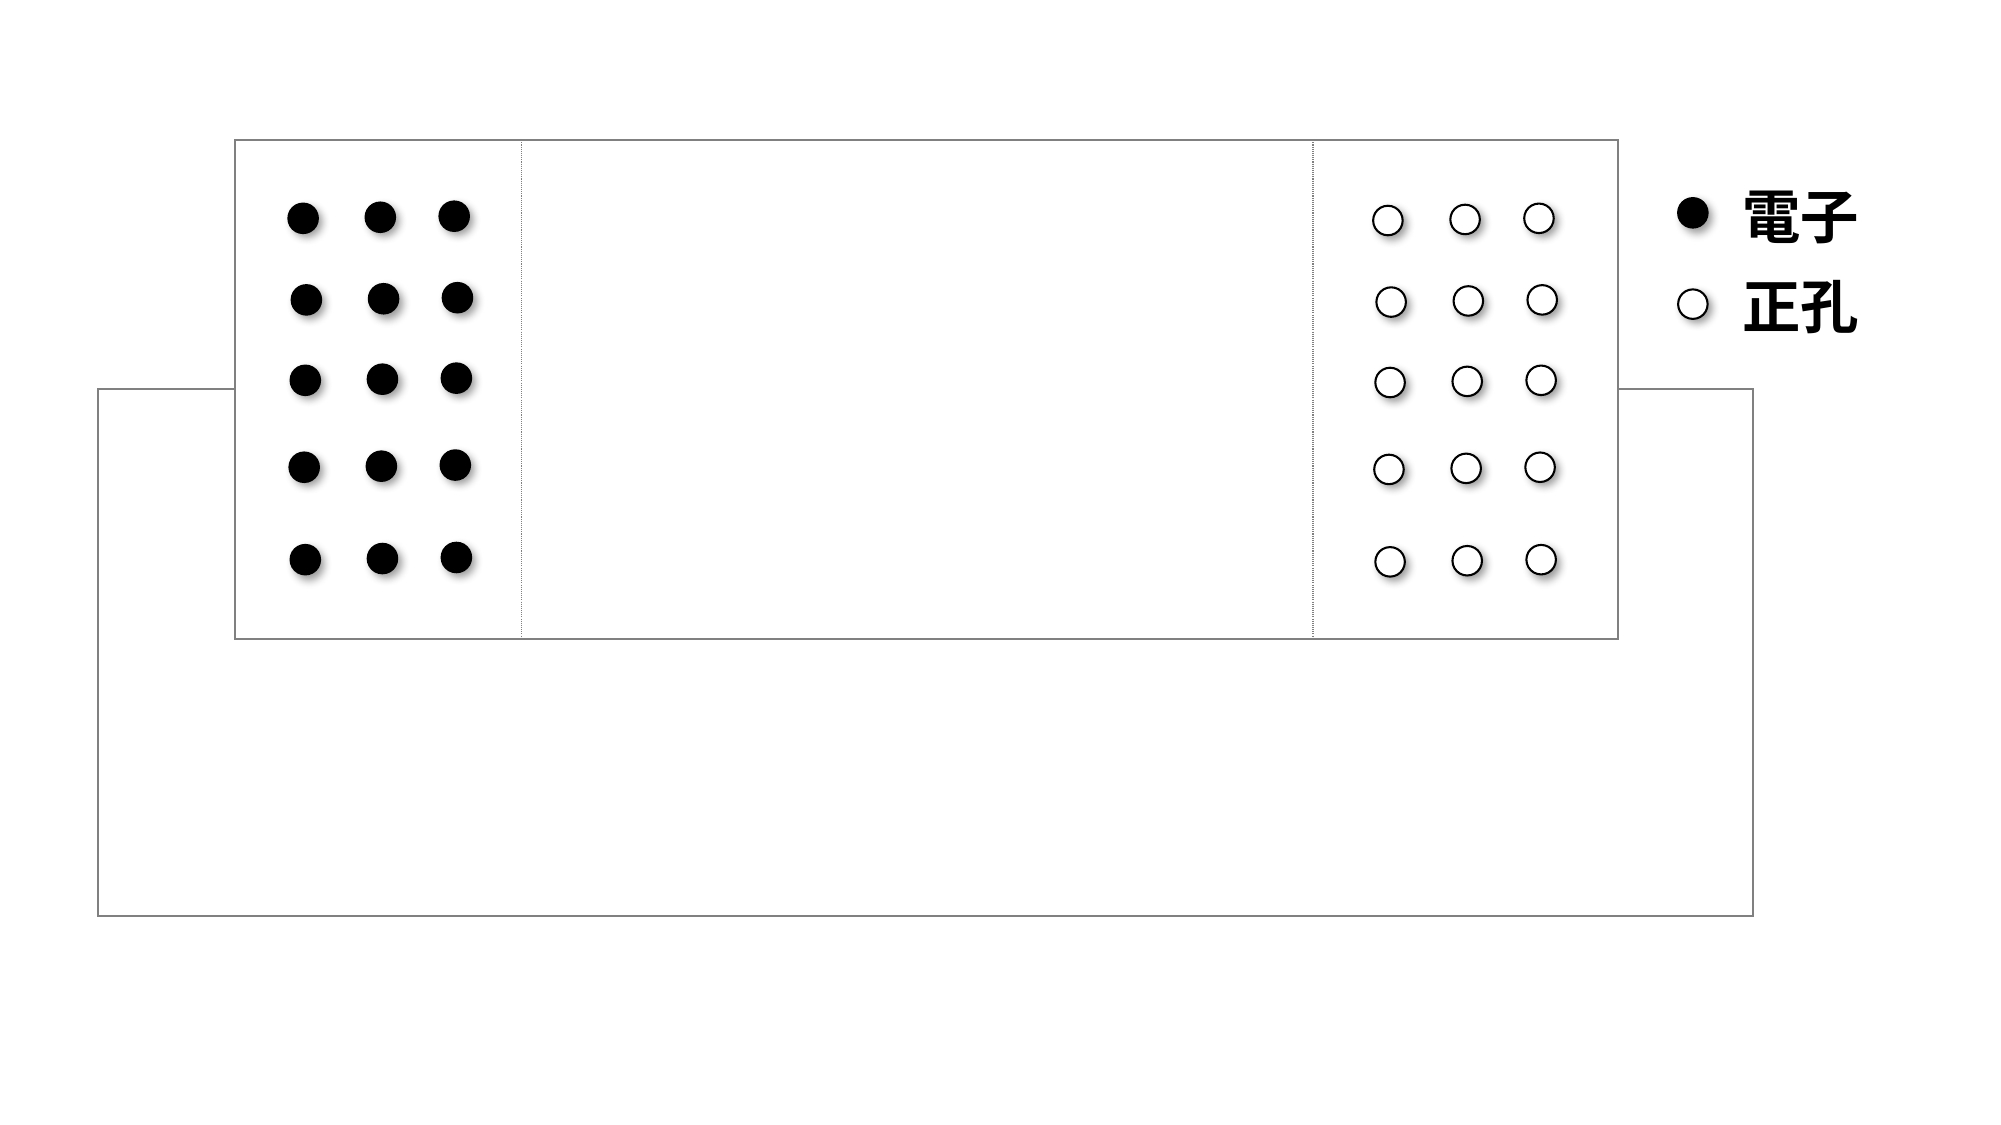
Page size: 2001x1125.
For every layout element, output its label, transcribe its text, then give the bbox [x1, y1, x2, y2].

text_box [1677, 197, 1709, 229]
text_box [1524, 451, 1556, 484]
text_box [1374, 546, 1406, 578]
text_box [1449, 203, 1481, 236]
text_box [367, 282, 400, 315]
text_box [440, 362, 473, 394]
text_box [1526, 284, 1559, 316]
text_box [440, 541, 473, 574]
text_box [366, 542, 399, 575]
text_box [1525, 543, 1557, 576]
text_box [1525, 364, 1557, 397]
text_box [1523, 202, 1555, 235]
text_box [1373, 453, 1405, 486]
text_box [439, 449, 472, 481]
text_box [364, 201, 397, 234]
text_box [1450, 452, 1482, 485]
text_box [234, 139, 1619, 640]
text_box [1451, 365, 1484, 398]
text_box [1452, 285, 1485, 317]
text_box [1372, 204, 1404, 237]
text_box [289, 543, 322, 576]
text_box [97, 388, 1754, 917]
text_box 正孔 [1727, 262, 1874, 348]
text_box [441, 281, 474, 314]
text_box [289, 364, 322, 397]
text_box [366, 363, 399, 395]
text_box [1374, 366, 1406, 399]
text_box 電子 [1727, 173, 1874, 258]
text_box [1677, 288, 1709, 320]
text_box [438, 200, 470, 233]
text_box [1375, 286, 1407, 318]
text_box [1451, 544, 1484, 577]
text_box [288, 451, 320, 484]
text_box [290, 284, 323, 316]
text_box [365, 450, 398, 482]
text_box [287, 202, 319, 235]
